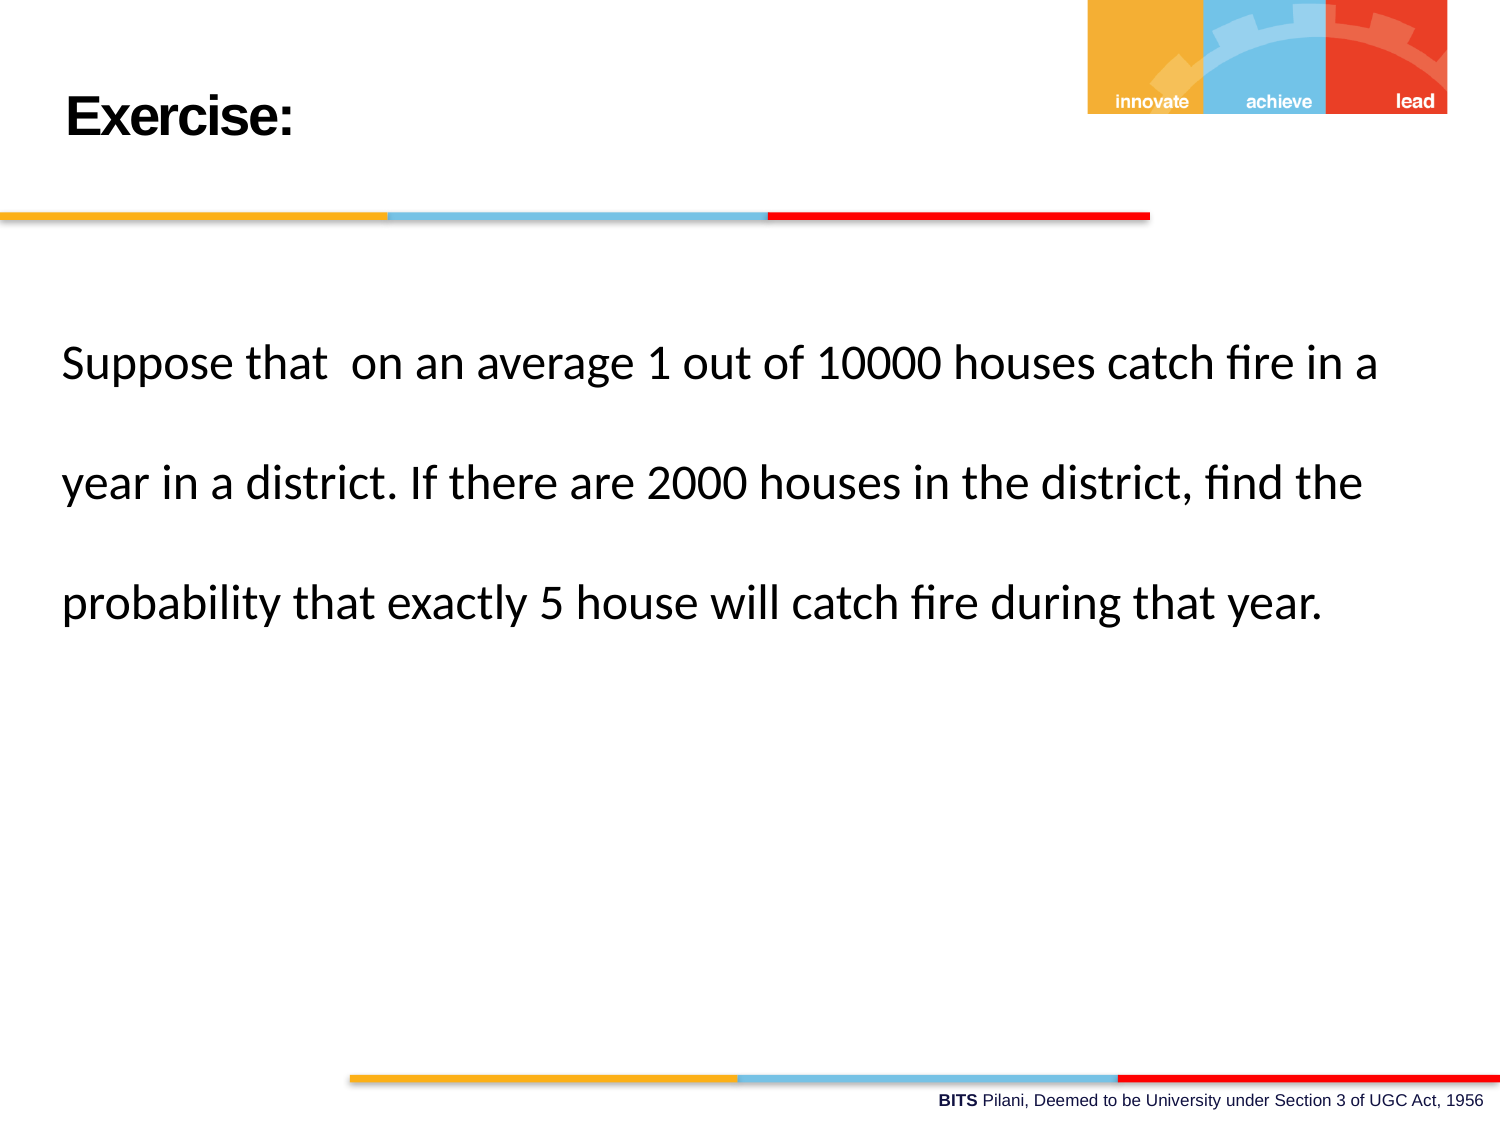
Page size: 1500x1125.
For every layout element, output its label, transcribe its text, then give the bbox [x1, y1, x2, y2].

text_box Suppose that on an average 1 out of 10000 houses catch fire in a year in a district. If there are 2000 houses in the district, find the probability that exactly 5 house will catch fire during that year. [46, 262, 1425, 638]
picture [1087, 0, 1448, 114]
list Exercise: [50, 24, 1088, 213]
